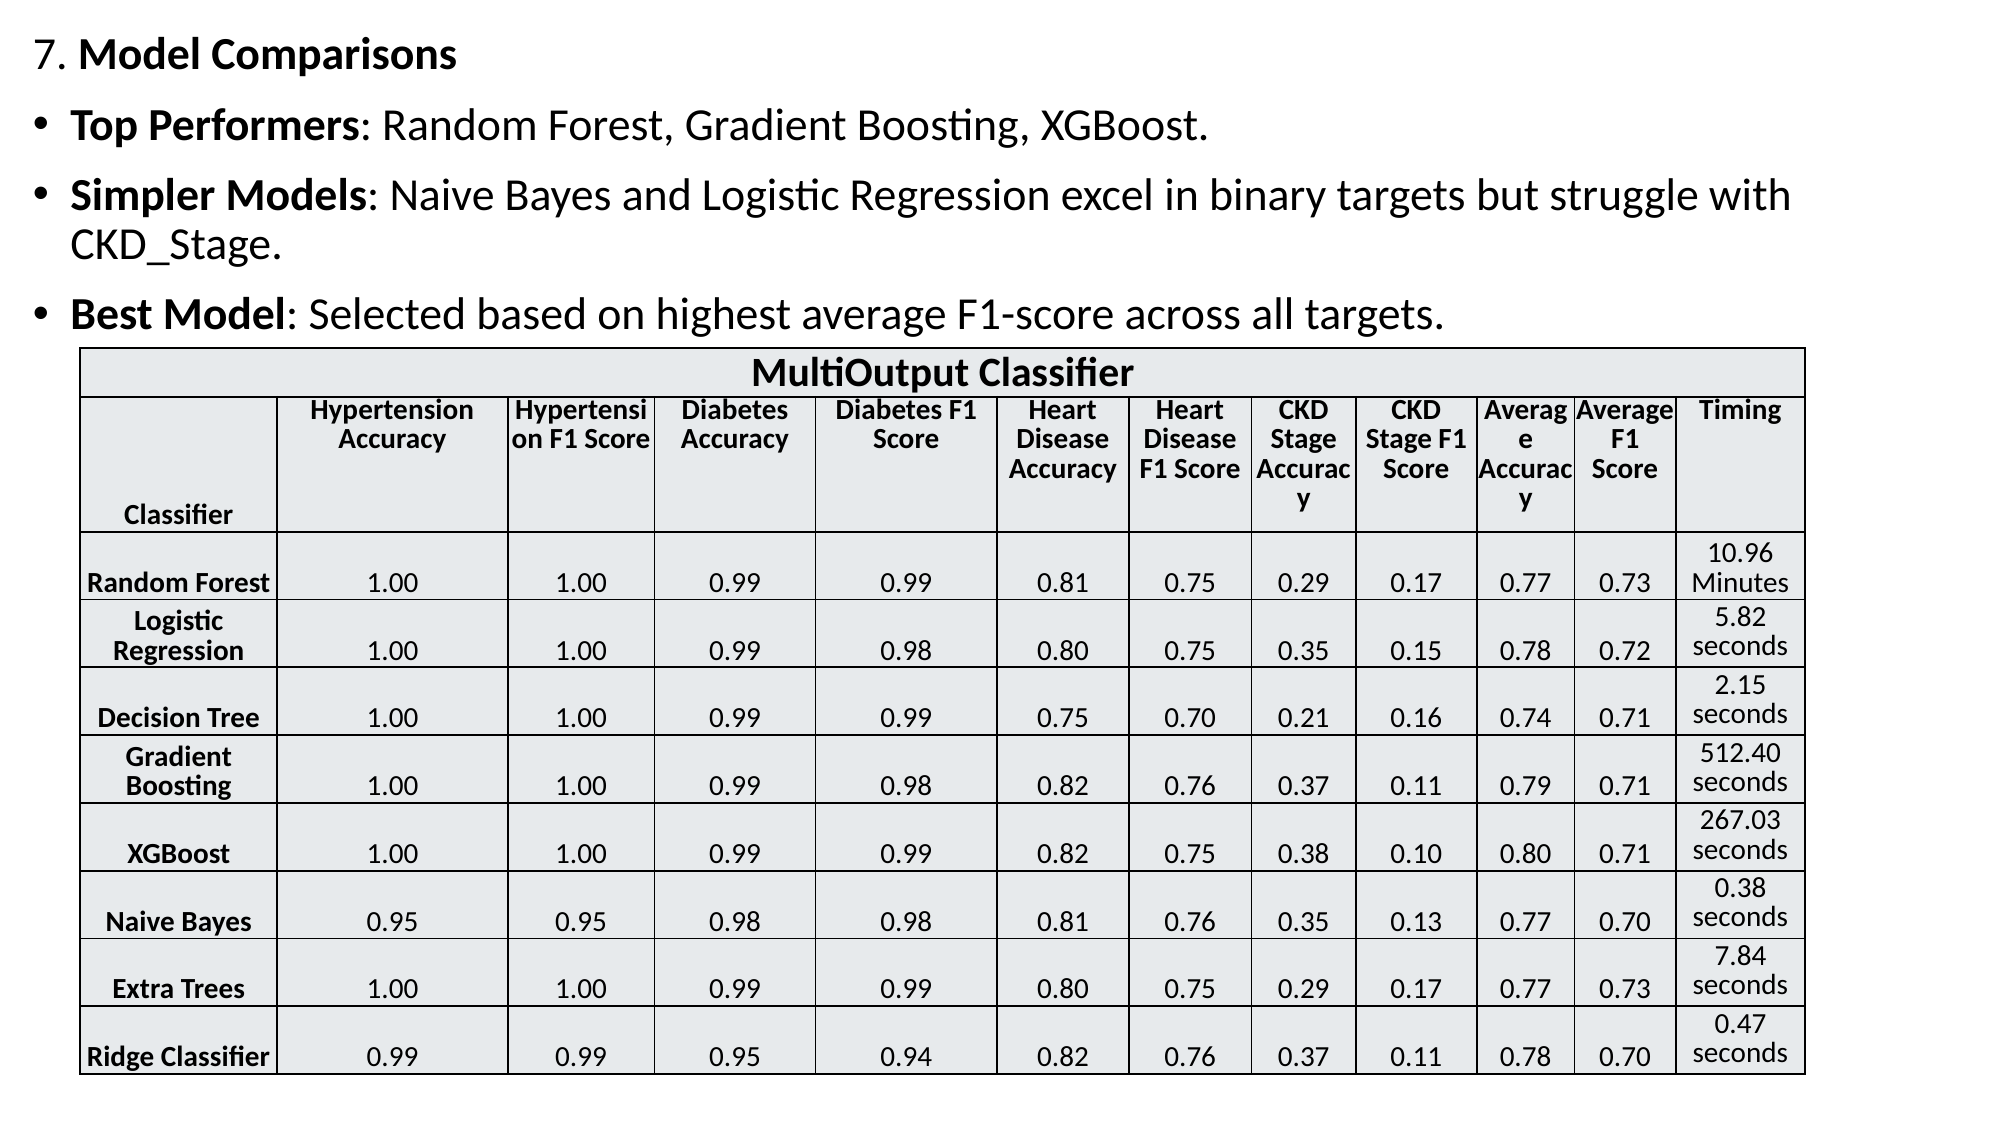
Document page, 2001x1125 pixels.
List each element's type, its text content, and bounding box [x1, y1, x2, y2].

table_cell 0.37 [1252, 736, 1355, 802]
table_cell 1.00 [509, 600, 654, 666]
table_cell Decision Tree [81, 668, 276, 734]
table_cell Heart Disease Accuracy [998, 398, 1128, 531]
table_cell 1.00 [509, 736, 654, 802]
list 7. Model Comparisons Top Performers: Random Forest, Gradient Boosting, XGBoost. Simpler Models: Naive Bayes and Logistic Regression excel in binary targets but struggle with CKD_Stage. Best Model: Selected based on highest average F1-score across all targets. [17, 22, 1968, 1106]
table_cell Average Accuracy [1478, 398, 1574, 531]
table_cell 0.76 [1130, 872, 1251, 938]
table_cell 0.17 [1357, 533, 1476, 599]
table_cell 0.99 [655, 804, 815, 870]
table_cell 1.00 [509, 939, 654, 1005]
table_cell 0.99 [655, 736, 815, 802]
table_cell 0.99 [816, 939, 996, 1005]
table_cell 0.75 [1130, 600, 1251, 666]
table_cell 1.00 [278, 668, 507, 734]
table_cell 0.73 [1575, 939, 1675, 1005]
table_cell 0.29 [1252, 939, 1355, 1005]
table_cell Naive Bayes [81, 872, 276, 938]
table_cell 0.13 [1357, 872, 1476, 938]
table_cell Classifier [81, 398, 276, 531]
table_cell 1.00 [509, 533, 654, 599]
table_cell 1.00 [278, 804, 507, 870]
table_cell 0.29 [1252, 533, 1355, 599]
table_cell Logistic Regression [81, 600, 276, 666]
table_cell 0.78 [1478, 1007, 1574, 1073]
table_cell 0.79 [1478, 736, 1574, 802]
table_cell CKD Stage F1 Score [1357, 398, 1476, 531]
table_cell 0.75 [1130, 939, 1251, 1005]
table_cell Average F1 Score [1575, 398, 1675, 531]
table_cell 1.00 [278, 736, 507, 802]
table_cell 0.98 [655, 872, 815, 938]
table_cell 0.75 [1130, 533, 1251, 599]
table_cell Timing [1677, 398, 1804, 531]
table_cell 0.11 [1357, 736, 1476, 802]
table_cell 0.99 [278, 1007, 507, 1073]
table_cell 0.71 [1575, 804, 1675, 870]
table_cell 0.98 [816, 600, 996, 666]
table_cell 0.35 [1252, 600, 1355, 666]
table_cell 0.99 [655, 600, 815, 666]
table_cell XGBoost [81, 804, 276, 870]
table_cell 0.99 [655, 668, 815, 734]
table_cell 2.15 seconds [1677, 668, 1804, 734]
table_cell 0.17 [1357, 939, 1476, 1005]
table_cell Heart Disease F1 Score [1130, 398, 1251, 531]
table_cell 267.03 seconds [1677, 804, 1804, 870]
table_cell 0.94 [816, 1007, 996, 1073]
table_cell Ridge Classifier [81, 1007, 276, 1073]
table_cell 0.98 [816, 872, 996, 938]
table_cell 0.78 [1478, 600, 1574, 666]
table_cell 1.00 [278, 939, 507, 1005]
table_cell 0.71 [1575, 668, 1675, 734]
table_cell 0.76 [1130, 736, 1251, 802]
table_cell 0.47 seconds [1677, 1007, 1804, 1073]
table_cell 1.00 [278, 600, 507, 666]
table_cell 1.00 [509, 804, 654, 870]
table_cell 0.95 [509, 872, 654, 938]
table_cell 0.38 seconds [1677, 872, 1804, 938]
table_cell 0.81 [998, 533, 1128, 599]
table_cell 0.99 [816, 533, 996, 599]
table_cell 0.70 [1575, 872, 1675, 938]
table_cell Diabetes Accuracy [655, 398, 815, 531]
table_cell 0.99 [816, 668, 996, 734]
table_cell 0.80 [1478, 804, 1574, 870]
table_cell 5.82 seconds [1677, 600, 1804, 666]
table_cell 0.10 [1357, 804, 1476, 870]
table_cell 0.72 [1575, 600, 1675, 666]
table_cell 0.16 [1357, 668, 1476, 734]
table_cell 0.15 [1357, 600, 1476, 666]
table_cell 0.76 [1130, 1007, 1251, 1073]
table_cell 0.35 [1252, 872, 1355, 938]
table_cell Hypertension Accuracy [278, 398, 507, 531]
table_cell 0.75 [998, 668, 1128, 734]
table_cell 0.82 [998, 736, 1128, 802]
table_cell 1.00 [278, 533, 507, 599]
table_cell 10.96 Minutes [1677, 533, 1804, 599]
table_cell 1.00 [509, 668, 654, 734]
table_cell 0.99 [655, 939, 815, 1005]
table_cell Random Forest [81, 533, 276, 599]
table_cell 0.80 [998, 939, 1128, 1005]
table_cell 0.99 [509, 1007, 654, 1073]
table_header MultiOutput Classifier [81, 349, 1804, 396]
table_cell 0.71 [1575, 736, 1675, 802]
table_cell 0.77 [1478, 939, 1574, 1005]
table_cell 0.82 [998, 804, 1128, 870]
table_cell 0.99 [816, 804, 996, 870]
table_cell Gradient Boosting [81, 736, 276, 802]
table_cell 0.75 [1130, 804, 1251, 870]
table_cell 0.11 [1357, 1007, 1476, 1073]
table_cell Extra Trees [81, 939, 276, 1005]
table_cell 0.21 [1252, 668, 1355, 734]
table_cell Diabetes F1 Score [816, 398, 996, 531]
table_cell 0.37 [1252, 1007, 1355, 1073]
table_cell 0.70 [1575, 1007, 1675, 1073]
table_cell CKD Stage Accuracy [1252, 398, 1355, 531]
table_cell 0.95 [278, 872, 507, 938]
table_cell 0.98 [816, 736, 996, 802]
table_cell 0.81 [998, 872, 1128, 938]
table_cell 0.70 [1130, 668, 1251, 734]
table_cell 0.77 [1478, 533, 1574, 599]
table_cell 7.84 seconds [1677, 939, 1804, 1005]
table_cell 0.77 [1478, 872, 1574, 938]
table_cell 0.82 [998, 1007, 1128, 1073]
table_cell 0.38 [1252, 804, 1355, 870]
table_cell 0.99 [655, 533, 815, 599]
table_cell 0.80 [998, 600, 1128, 666]
table_cell 0.73 [1575, 533, 1675, 599]
table_cell 0.74 [1478, 668, 1574, 734]
table_cell 512.40 seconds [1677, 736, 1804, 802]
table_cell Hypertension F1 Score [509, 398, 654, 531]
table_cell 0.95 [655, 1007, 815, 1073]
